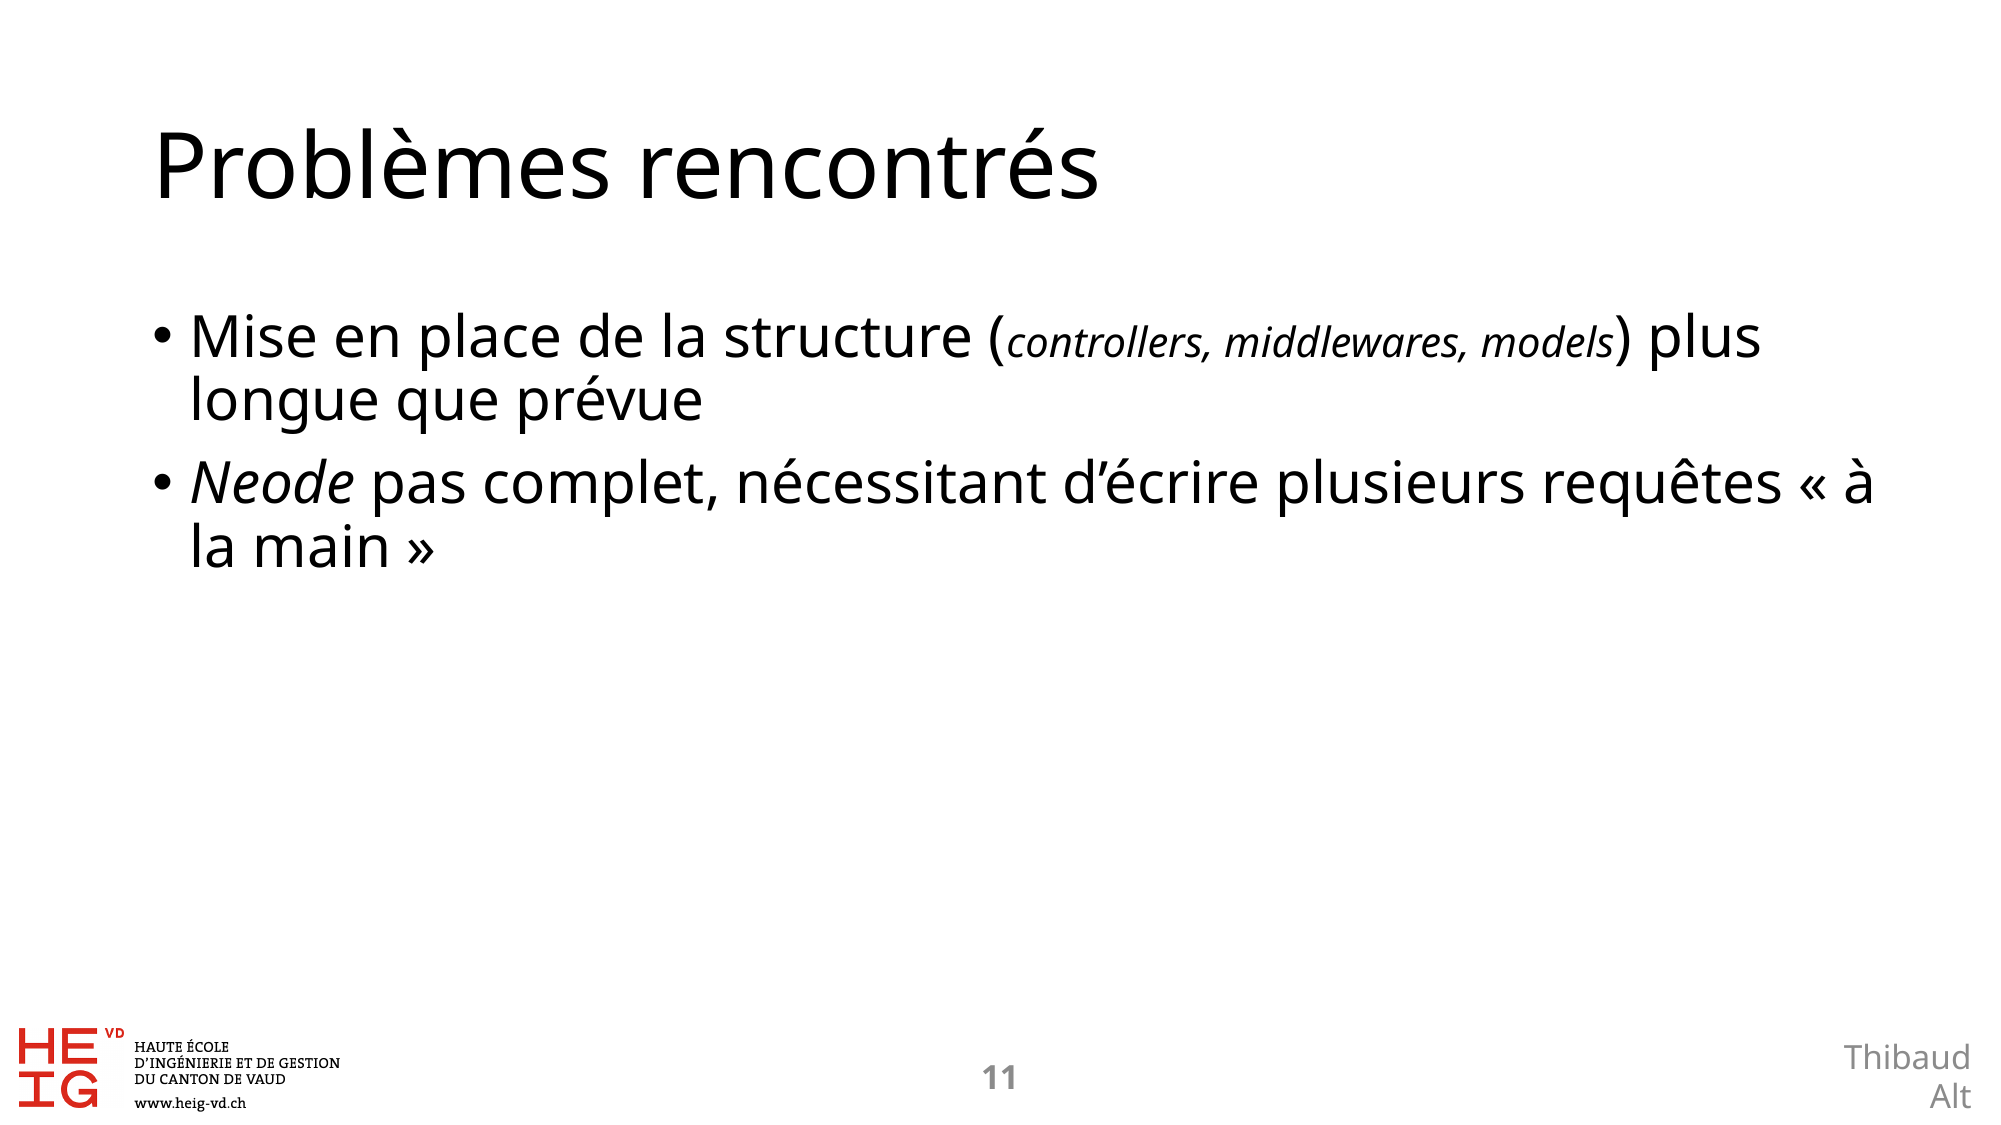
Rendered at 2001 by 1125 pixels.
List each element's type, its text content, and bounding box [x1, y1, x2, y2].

picture [19, 1028, 124, 1108]
picture [131, 1025, 351, 1118]
list Mise en place de la structure (controllers, middlewares, models) plus longue que prévue Neode pas complet, nécessitant d’écrire plusieurs requêtes « à la main » [137, 299, 1920, 1014]
slide_number 10 [774, 1048, 1225, 1109]
title Problèmes rencontrés [137, 59, 1863, 278]
